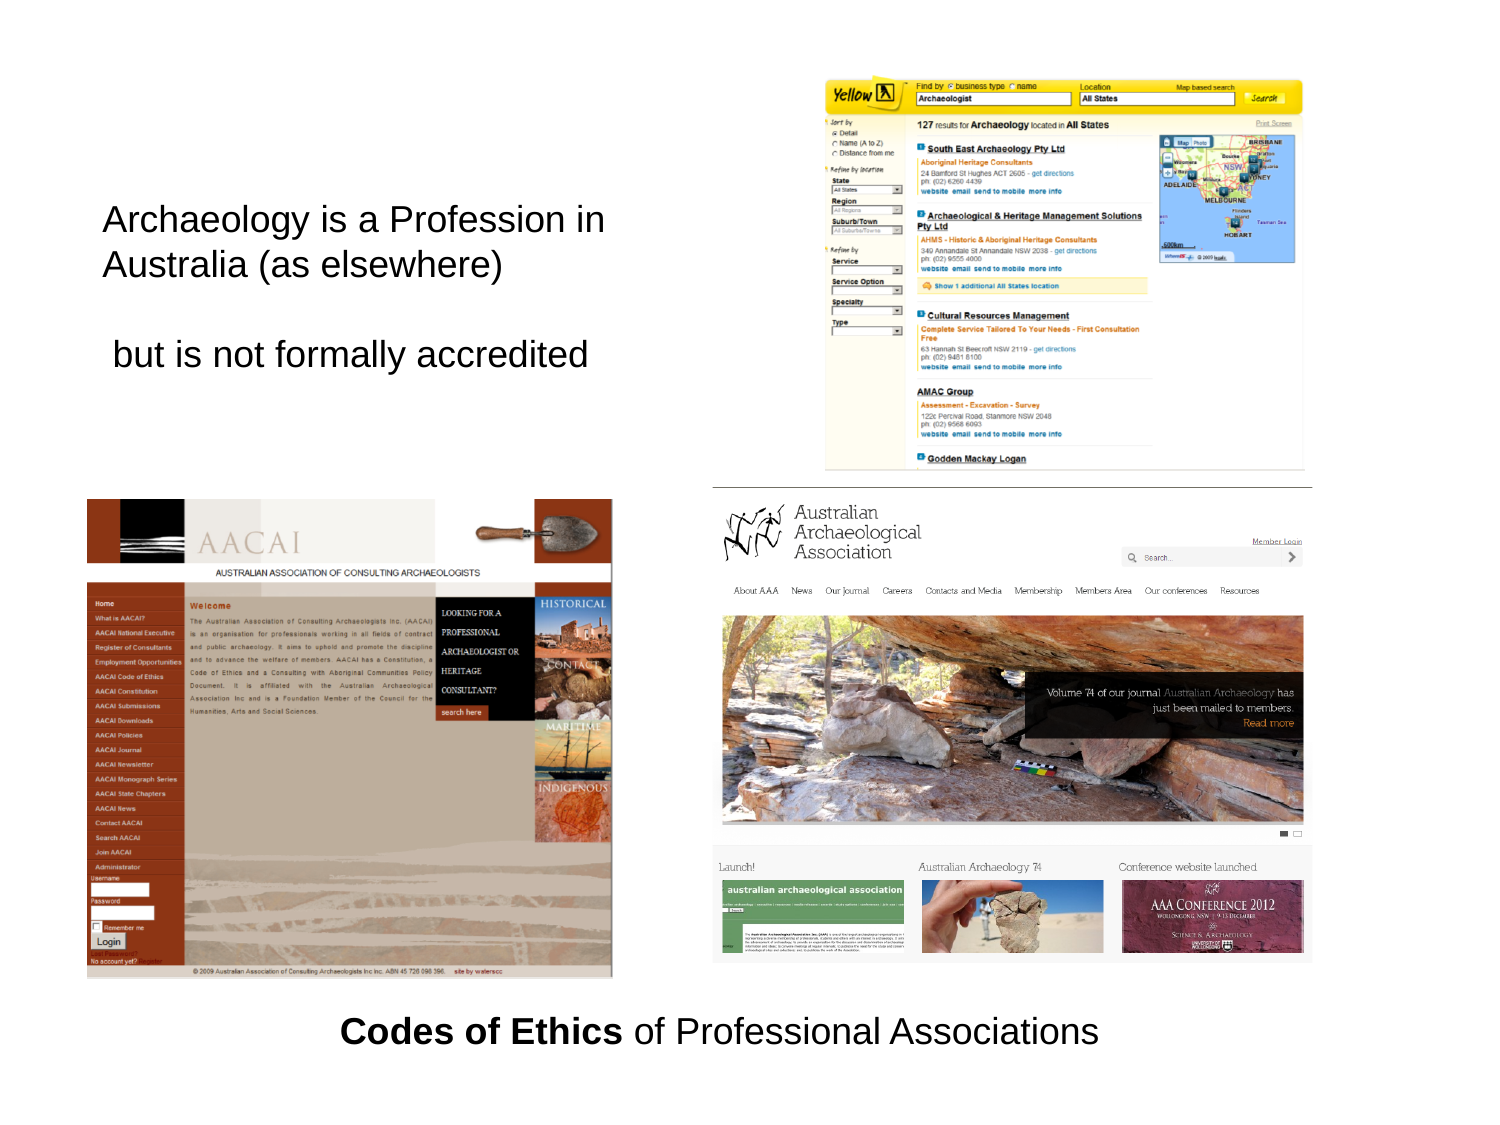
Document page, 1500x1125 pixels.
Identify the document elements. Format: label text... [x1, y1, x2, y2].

text_box Codes of Ethics of Professional Associations [324, 999, 1200, 1060]
picture [712, 487, 1313, 963]
picture [824, 74, 1305, 471]
picture [87, 499, 613, 979]
text_box Archaeology is a Profession in Australia (as elsewhere) but is not formally accredited [87, 187, 675, 383]
